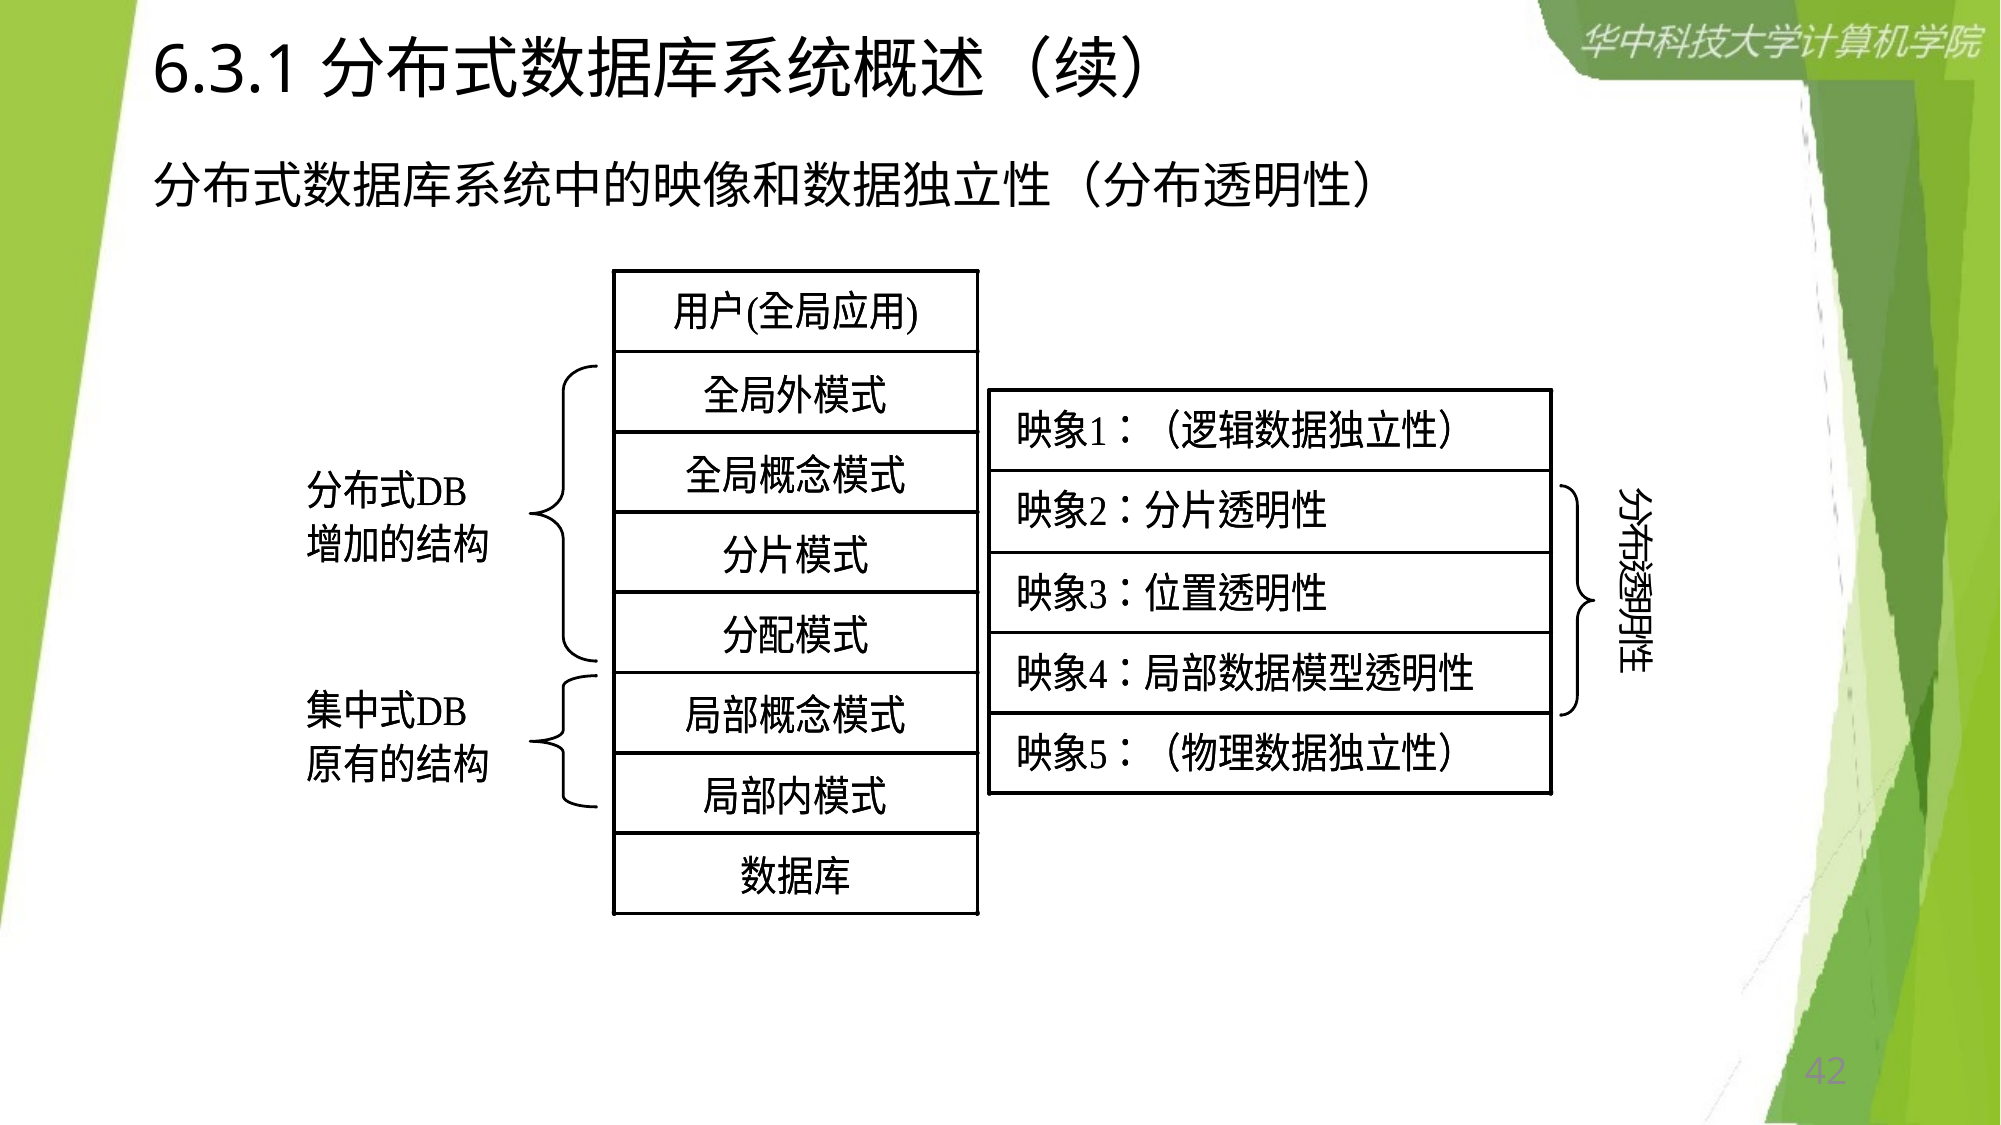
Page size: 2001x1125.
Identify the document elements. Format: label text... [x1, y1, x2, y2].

slide_number 42 [1412, 1042, 1863, 1103]
title 6.3.1分布式数据库系统概述（续） [137, 0, 1863, 147]
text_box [274, 263, 1669, 926]
list 分布式数据库系统中的映像和数据独立性（分布透明性） [137, 147, 1863, 1080]
picture [0, 0, 2001, 1125]
